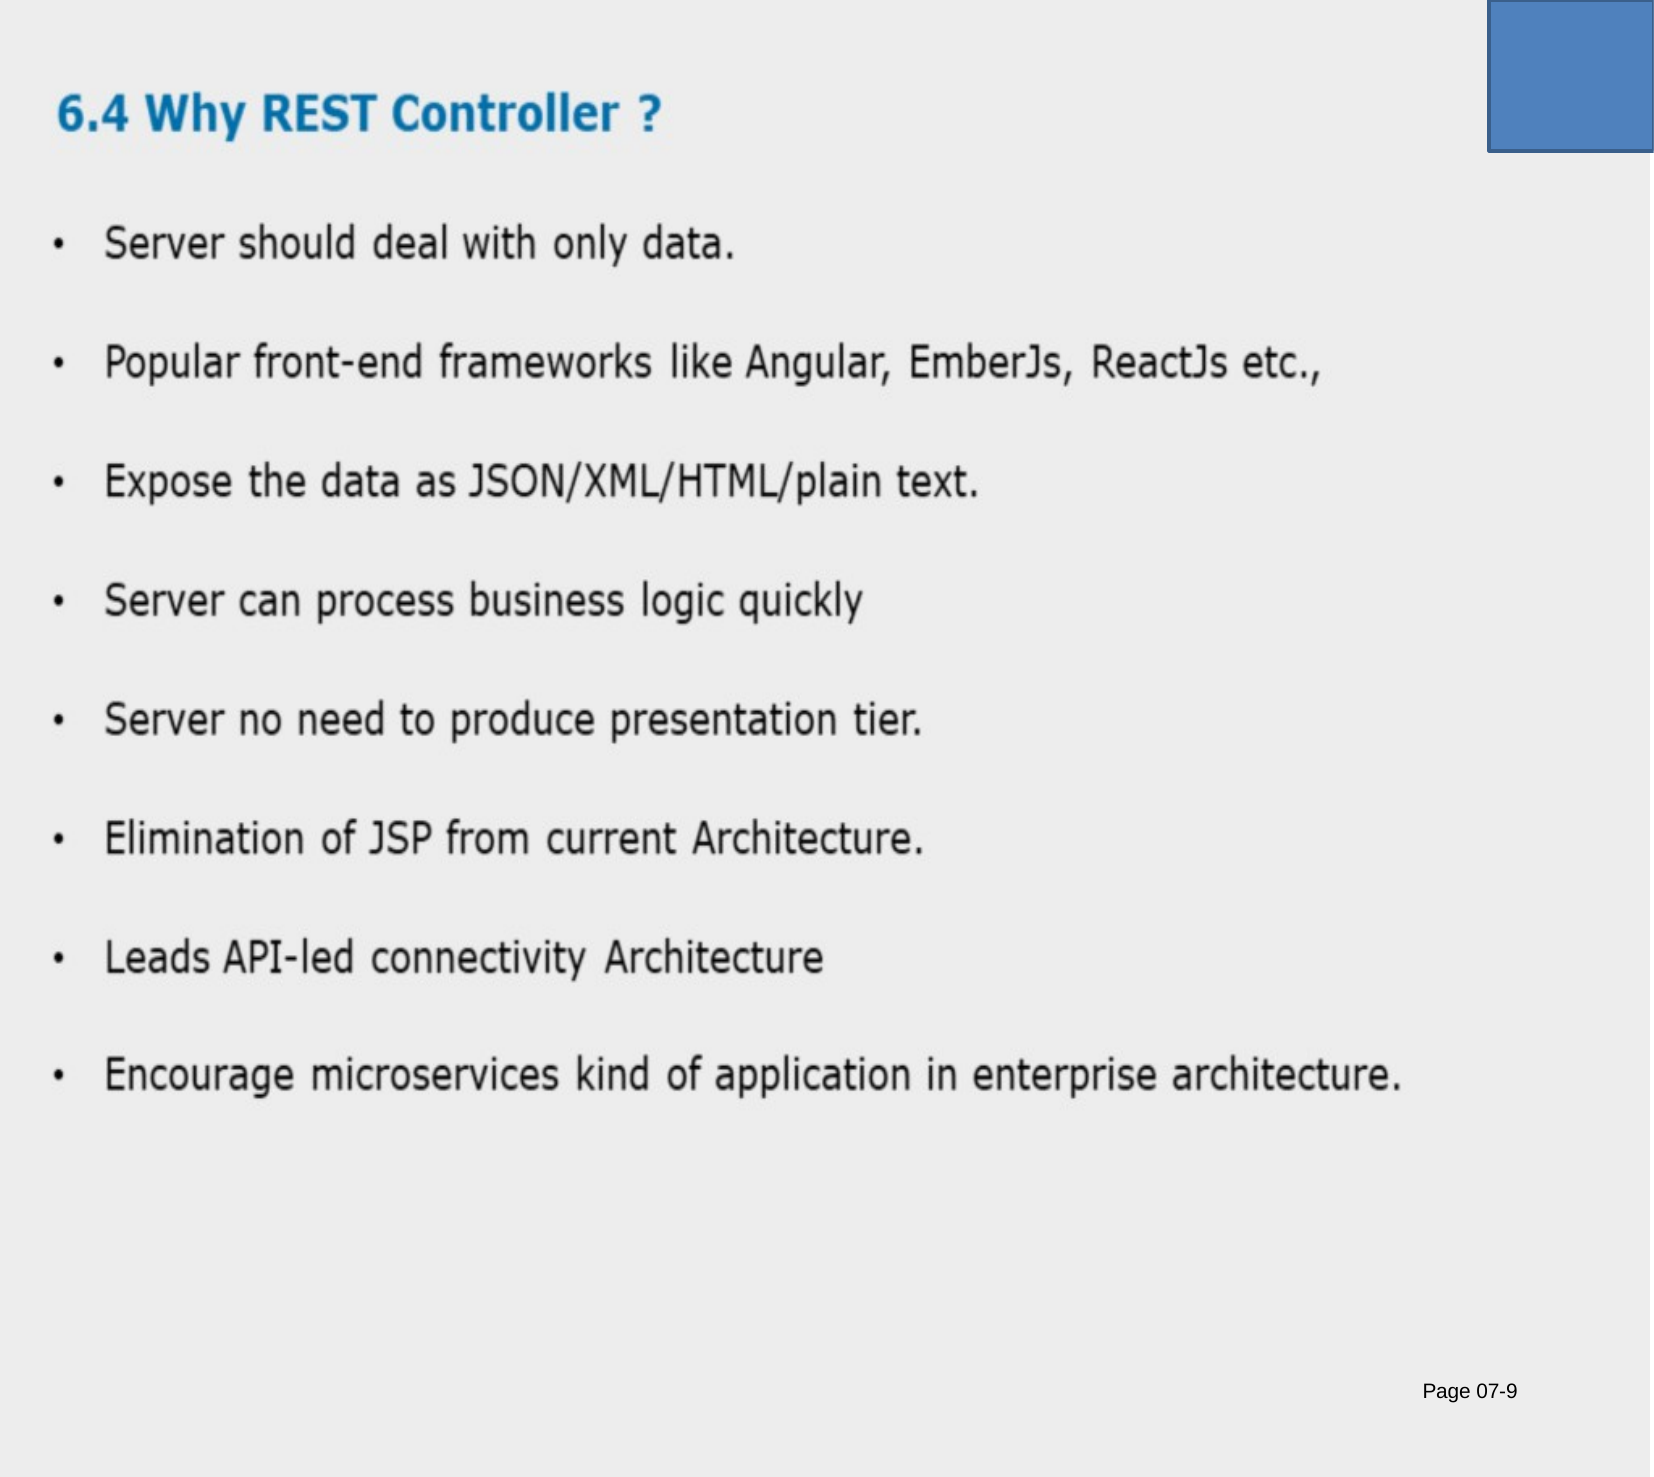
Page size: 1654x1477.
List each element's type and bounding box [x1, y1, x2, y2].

picture [0, 0, 1650, 1477]
text_box [1650, 0, 1654, 153]
